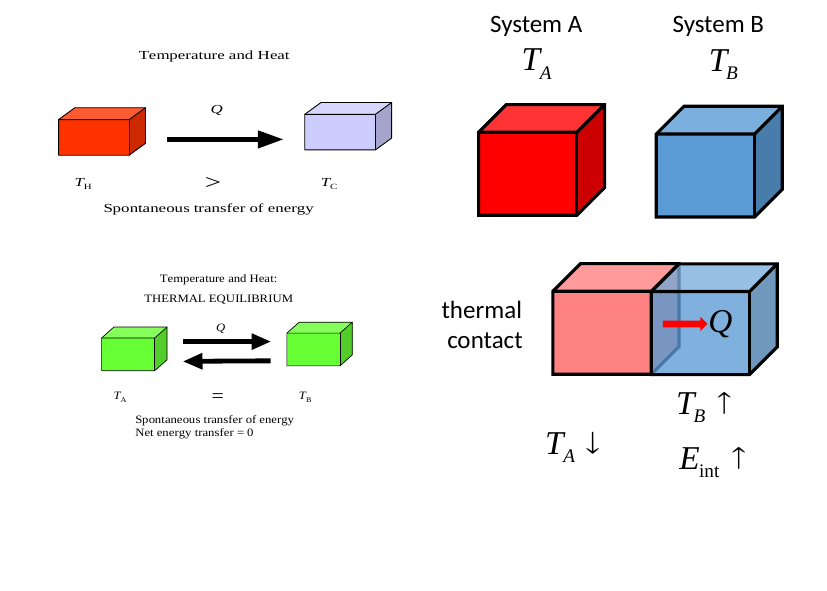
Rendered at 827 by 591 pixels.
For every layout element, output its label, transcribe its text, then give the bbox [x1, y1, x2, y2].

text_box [520, 39, 556, 86]
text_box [543, 418, 611, 469]
picture [101, 268, 354, 444]
text_box [551, 262, 678, 376]
text_box System B [657, 0, 779, 45]
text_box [661, 108, 778, 132]
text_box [705, 305, 737, 346]
text_box [662, 316, 705, 332]
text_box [656, 265, 773, 290]
text_box [655, 105, 784, 219]
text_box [674, 379, 756, 484]
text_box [707, 39, 743, 86]
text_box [483, 106, 600, 131]
picture [58, 44, 394, 220]
text_box thermal contact [426, 285, 538, 361]
text_box [477, 103, 606, 217]
text_box [650, 262, 779, 376]
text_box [557, 265, 675, 290]
text_box System A [475, 0, 598, 45]
